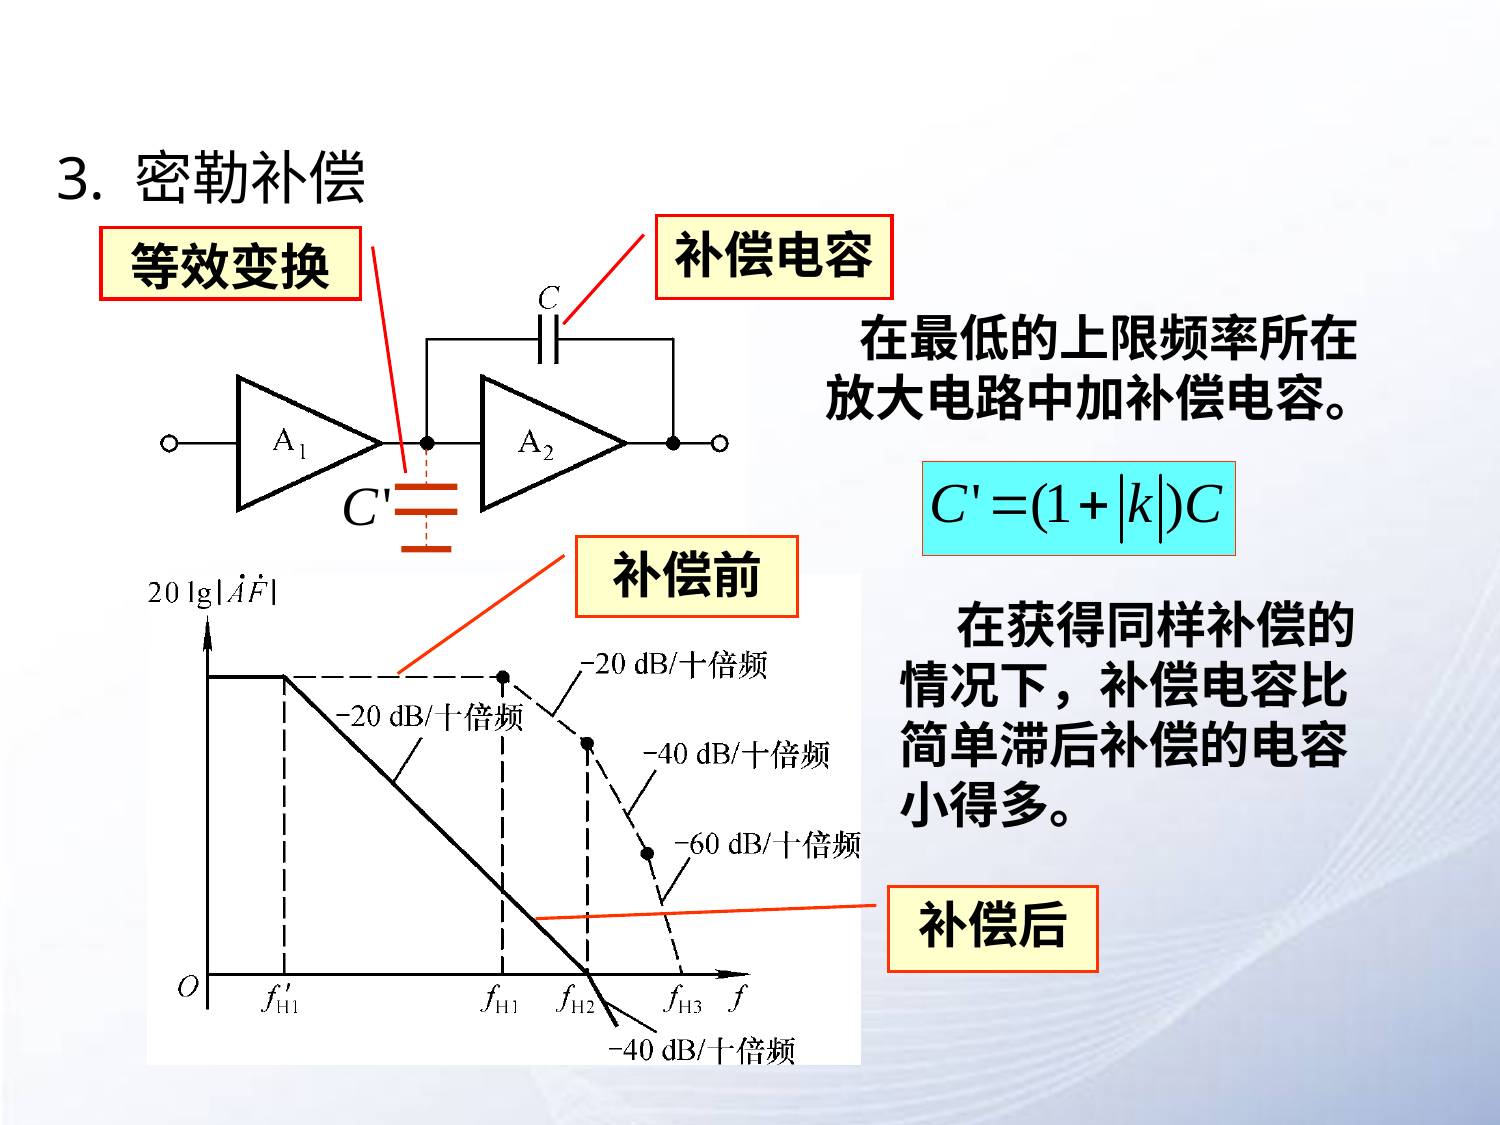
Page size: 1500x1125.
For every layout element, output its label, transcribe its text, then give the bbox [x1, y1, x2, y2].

title 3. 密勒补偿 [40, 125, 792, 214]
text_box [922, 461, 1236, 556]
text_box 在获得同样补偿的情况下，补偿电容比简单滞后补偿的电容小得多。 [1102, 586, 1411, 842]
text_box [576, 536, 1098, 972]
text_box 在最低的上限频率所在放大电路中加补偿电容。 [810, 299, 1421, 434]
text_box 补偿电容 [656, 215, 892, 299]
picture [0, 0, 1500, 1125]
text_box 等效变换 [100, 227, 361, 299]
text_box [334, 448, 458, 550]
